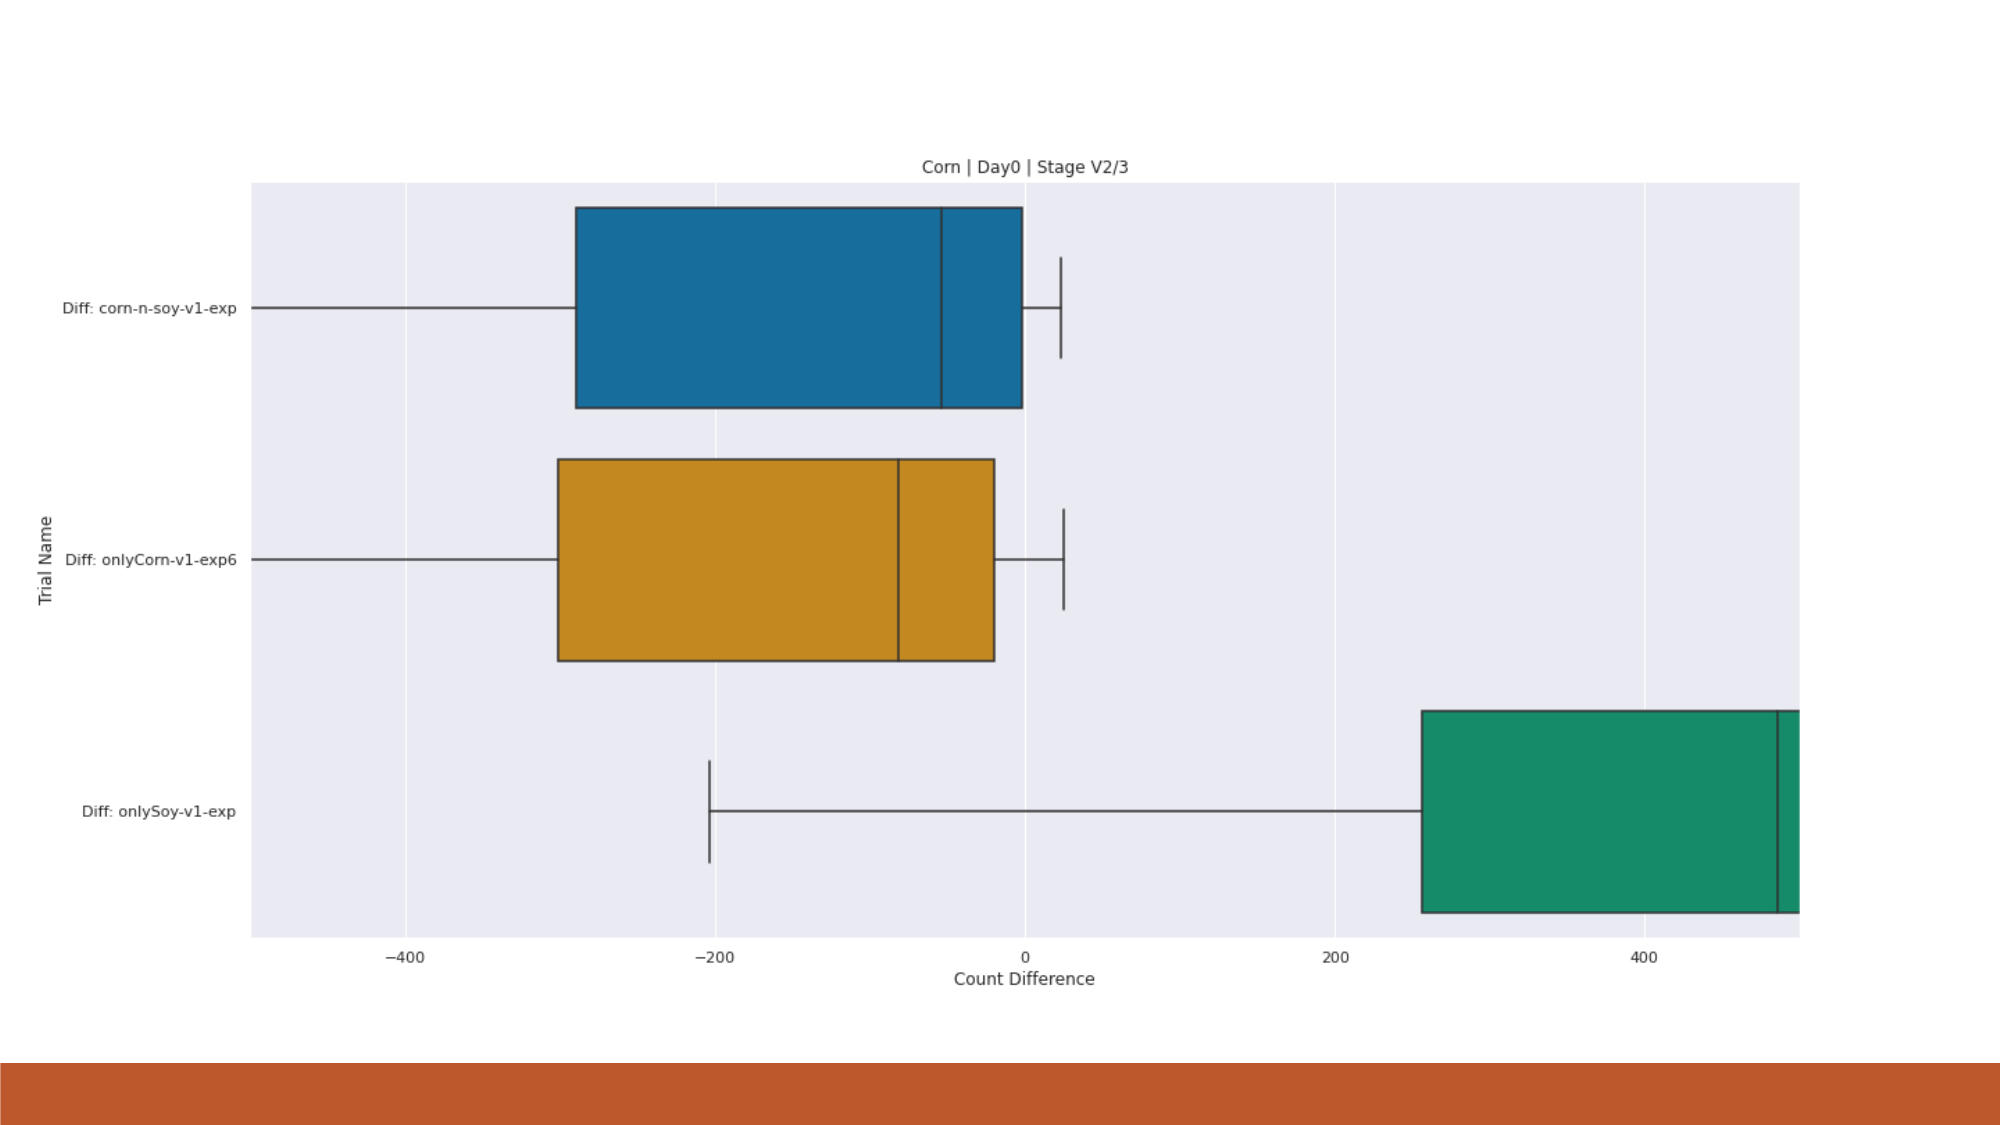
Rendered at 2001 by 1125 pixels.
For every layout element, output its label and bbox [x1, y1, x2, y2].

picture [0, 61, 2000, 1063]
